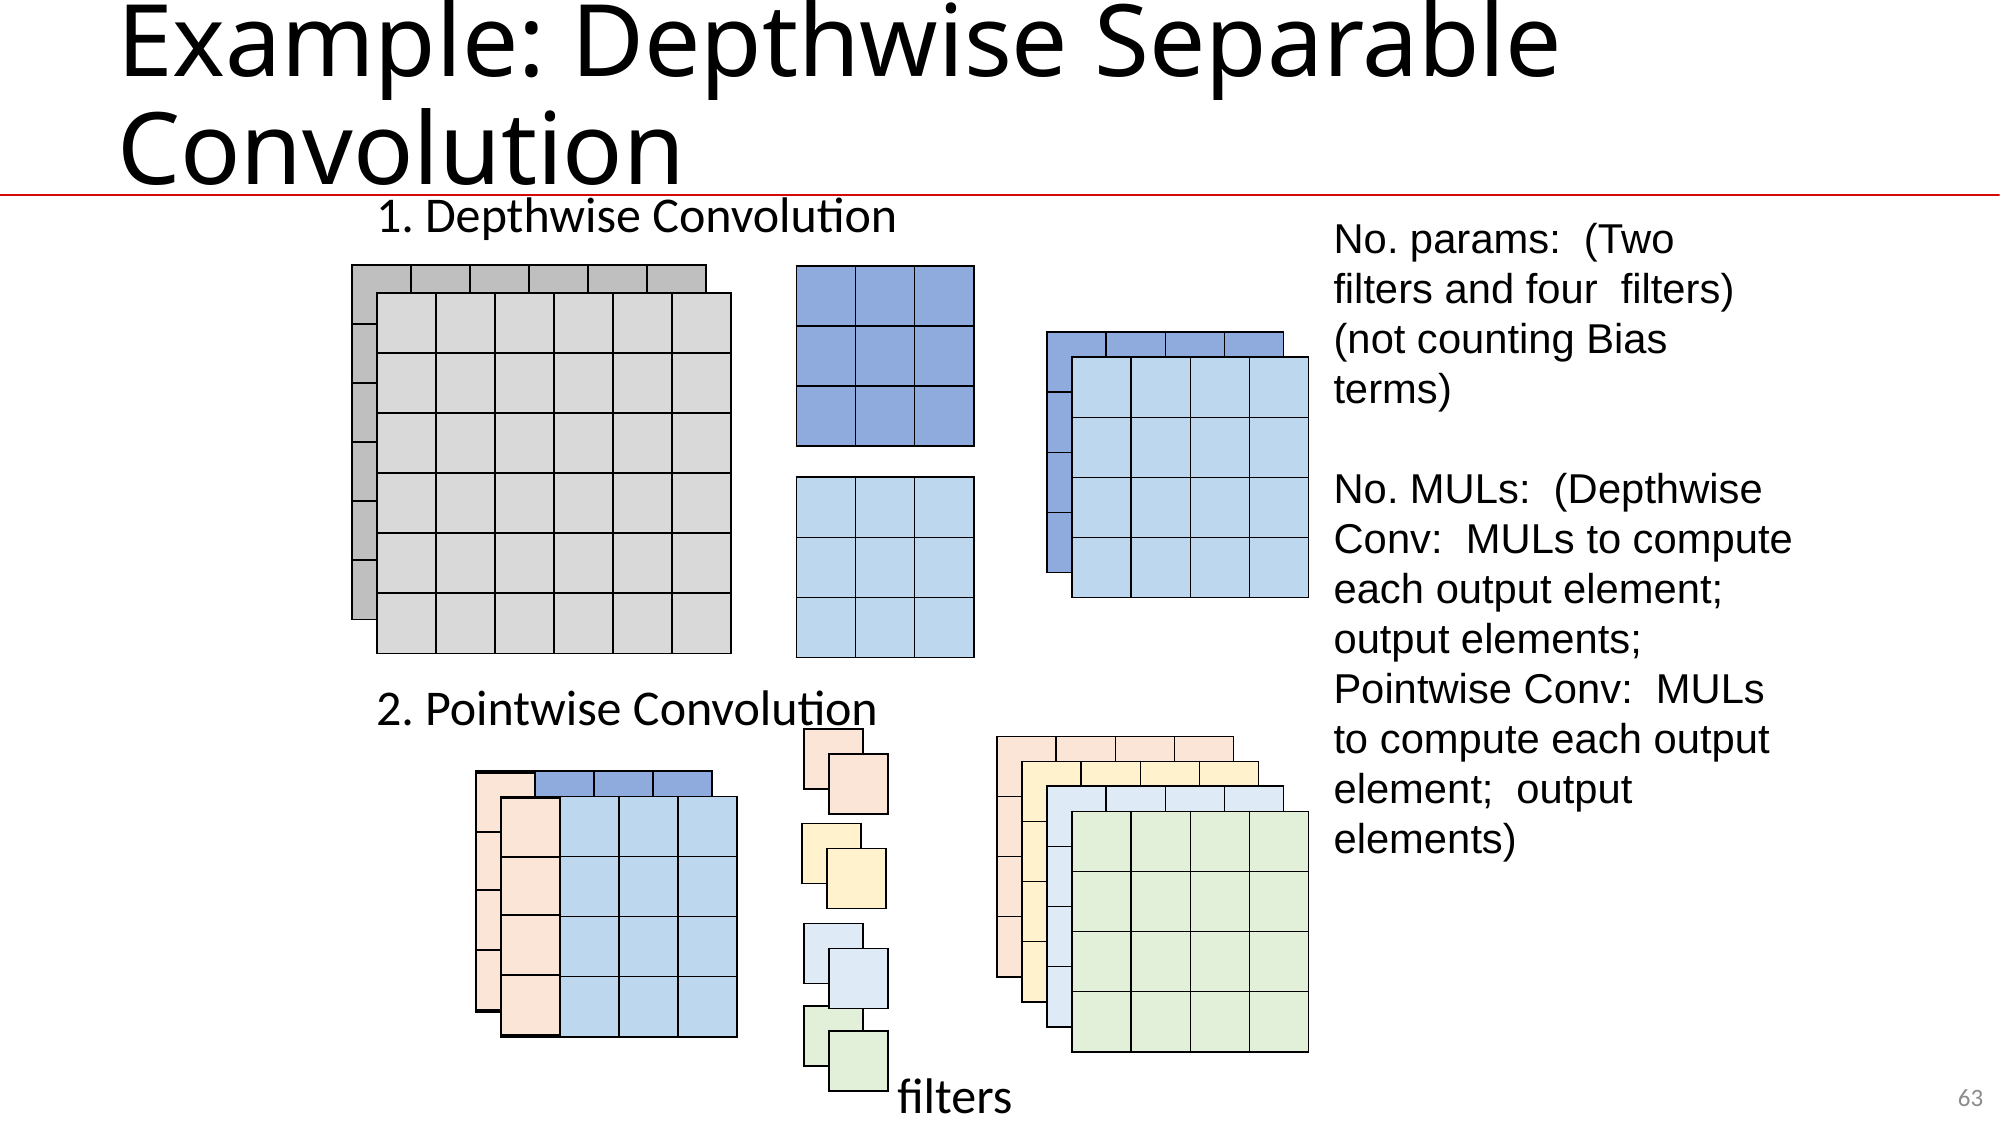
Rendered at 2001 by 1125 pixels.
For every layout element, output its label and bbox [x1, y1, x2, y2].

table_header [1116, 737, 1174, 761]
table_cell [1250, 478, 1308, 537]
table_cell [673, 354, 730, 412]
table_header [654, 772, 711, 796]
table_cell [679, 917, 736, 976]
title [102, 10, 1899, 186]
table_cell [620, 977, 677, 1036]
table_header [1191, 812, 1249, 871]
table_cell [353, 325, 376, 382]
table_cell [679, 857, 736, 916]
table_cell [1132, 872, 1190, 931]
table_cell [378, 414, 435, 472]
slide_number [1548, 1066, 1999, 1125]
table_cell [915, 538, 973, 597]
table_cell [496, 594, 553, 653]
table_cell [1073, 538, 1130, 597]
table_header [412, 266, 469, 292]
table_header [1048, 787, 1105, 846]
table_header [830, 755, 887, 813]
table_cell [1191, 538, 1249, 597]
table_header [614, 294, 671, 352]
table_cell [437, 594, 494, 653]
table_header [856, 478, 914, 537]
table_cell [1191, 418, 1249, 477]
table_header [477, 833, 500, 889]
table_header [561, 797, 618, 856]
table_cell [1023, 822, 1046, 881]
table_cell [1023, 882, 1046, 941]
table_header [530, 266, 587, 292]
table_header [1141, 762, 1199, 785]
table_header [1073, 812, 1130, 871]
table_header [471, 266, 528, 292]
table_header [828, 849, 885, 908]
table_cell [378, 534, 435, 592]
table_header [477, 891, 500, 949]
table_cell [620, 917, 677, 976]
table_header [830, 1032, 887, 1090]
table_header [830, 949, 887, 1008]
table_header [1200, 762, 1258, 785]
table_header [679, 797, 736, 856]
table_header [805, 1007, 862, 1065]
table_header [805, 730, 862, 788]
table_cell [998, 917, 1021, 976]
table_header [915, 478, 973, 537]
table_header [1166, 333, 1224, 356]
table_cell [797, 327, 855, 385]
table_cell [915, 327, 973, 385]
table_cell [673, 474, 730, 532]
table_cell [915, 598, 973, 657]
table_cell [614, 594, 671, 653]
table_cell [496, 534, 553, 592]
table_cell [998, 797, 1021, 856]
table_header [1250, 812, 1308, 871]
table_cell [797, 598, 855, 657]
table_header [1175, 737, 1233, 761]
table_cell [561, 977, 618, 1036]
table_cell [797, 538, 855, 597]
table_header [1048, 333, 1105, 391]
text_box [361, 175, 924, 250]
table_cell [353, 502, 376, 559]
table_cell [1073, 478, 1130, 537]
table_cell [673, 594, 730, 653]
table_cell [620, 857, 677, 916]
table_header [1225, 787, 1283, 811]
table_header [673, 294, 730, 352]
table_cell [437, 414, 494, 472]
table_cell [1250, 872, 1308, 931]
table_header [1057, 737, 1115, 761]
table_header [1191, 358, 1249, 417]
table_header [1073, 358, 1130, 417]
table_cell [1191, 992, 1249, 1051]
table_cell [561, 857, 618, 916]
table_cell [673, 534, 730, 592]
table_cell [1191, 932, 1249, 991]
table_cell [353, 443, 376, 500]
table_header [437, 294, 494, 352]
table_header [1107, 787, 1165, 811]
table_cell [1250, 538, 1308, 597]
table_cell [561, 917, 618, 976]
table_cell [1250, 992, 1308, 1051]
table_cell [555, 414, 612, 472]
table_cell [1191, 872, 1249, 931]
table_cell [555, 474, 612, 532]
table_header [803, 824, 860, 883]
table_header [998, 737, 1055, 796]
table_header [915, 267, 973, 325]
table_cell [555, 594, 612, 653]
table_cell [496, 474, 553, 532]
table_cell [1191, 478, 1249, 537]
table_header [536, 772, 593, 796]
table_header [1250, 358, 1308, 417]
table_header [502, 976, 559, 1034]
table_cell [679, 977, 736, 1036]
table_cell [614, 534, 671, 592]
table_header [595, 772, 652, 796]
table_cell [856, 327, 914, 385]
table_cell [1073, 932, 1130, 991]
table_header [477, 951, 500, 1009]
table_cell [555, 534, 612, 592]
table_header [1132, 358, 1190, 417]
table_cell [1132, 418, 1190, 477]
table_header [797, 267, 855, 325]
table_header [620, 797, 677, 856]
table_cell [378, 474, 435, 532]
table_cell [353, 561, 376, 619]
table_cell [1073, 992, 1130, 1051]
table_header [502, 916, 559, 974]
table_cell [555, 354, 612, 412]
table_cell [437, 354, 494, 412]
table_header [856, 267, 914, 325]
table_cell [378, 594, 435, 653]
table_cell [998, 857, 1021, 916]
table_header [555, 294, 612, 352]
table_cell [614, 414, 671, 472]
table_cell [1073, 872, 1130, 931]
table_cell [1132, 992, 1190, 1051]
table_header [378, 294, 435, 352]
table_header [797, 478, 855, 537]
table_cell [1132, 478, 1190, 537]
table_header [1166, 787, 1224, 811]
table_header [502, 858, 559, 914]
table_cell [437, 534, 494, 592]
table_cell [1048, 907, 1071, 966]
table_cell [856, 598, 914, 657]
table_cell [1023, 942, 1046, 1001]
table_cell [1132, 538, 1190, 597]
table_header [1132, 812, 1190, 871]
table_cell [1048, 453, 1071, 512]
table_cell [673, 414, 730, 472]
table_cell [1250, 418, 1308, 477]
table_cell [1048, 847, 1071, 906]
table_cell [378, 354, 435, 412]
table_cell [1048, 967, 1071, 1026]
table_cell [496, 414, 553, 472]
table_header [1023, 762, 1080, 821]
table_cell [353, 384, 376, 441]
table_cell [1073, 418, 1130, 477]
table_cell [437, 474, 494, 532]
table_header [648, 266, 705, 292]
table_header [1107, 333, 1165, 356]
table_cell [1048, 513, 1071, 572]
text_box [361, 667, 905, 743]
table_header [589, 266, 646, 292]
table_header [502, 799, 559, 856]
table_header [1225, 333, 1283, 356]
table_cell [797, 387, 855, 445]
table_cell [1250, 932, 1308, 991]
table_cell [496, 354, 553, 412]
table_cell [1132, 932, 1190, 991]
table_header [1082, 762, 1140, 785]
table_cell [1048, 393, 1071, 452]
table_header [805, 924, 862, 983]
table_cell [614, 354, 671, 412]
table_header [353, 266, 410, 323]
table_cell [915, 387, 973, 445]
table_header [477, 774, 534, 831]
table_header [496, 294, 553, 352]
table_cell [614, 474, 671, 532]
table_cell [856, 387, 914, 445]
table_cell [856, 538, 914, 597]
